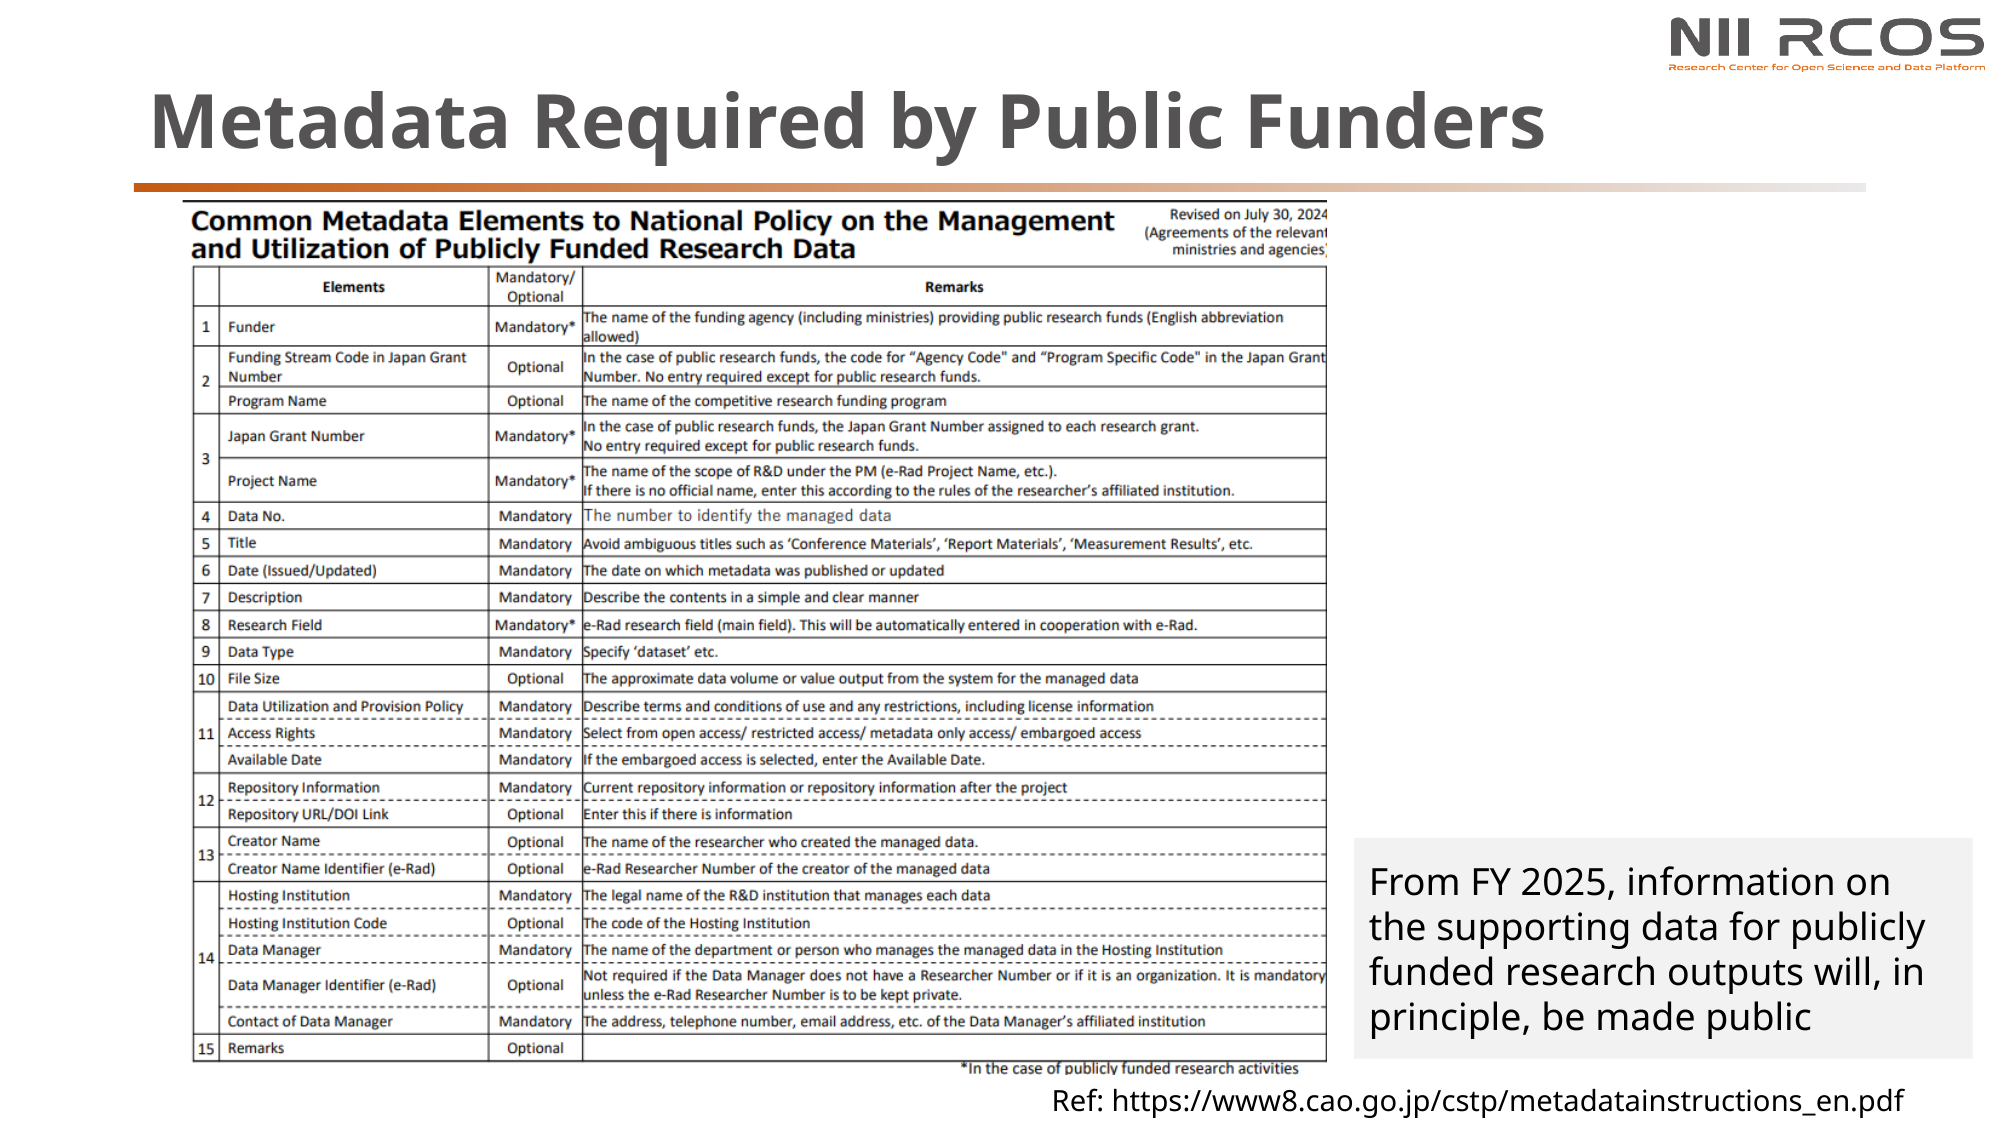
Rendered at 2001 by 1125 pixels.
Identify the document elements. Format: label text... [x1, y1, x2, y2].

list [182, 200, 1327, 1075]
text_box From FY 2025, information on the supporting data for publicly funded research outputs will, in principle, be made public [1353, 837, 1974, 1060]
text_box Ref: https://www8.cao.go.jp/cstp/metadatainstructions_en.pdf [1036, 1074, 2000, 1125]
picture [1669, 17, 1985, 72]
title Metadata Required by Public Funders [133, 59, 1867, 178]
